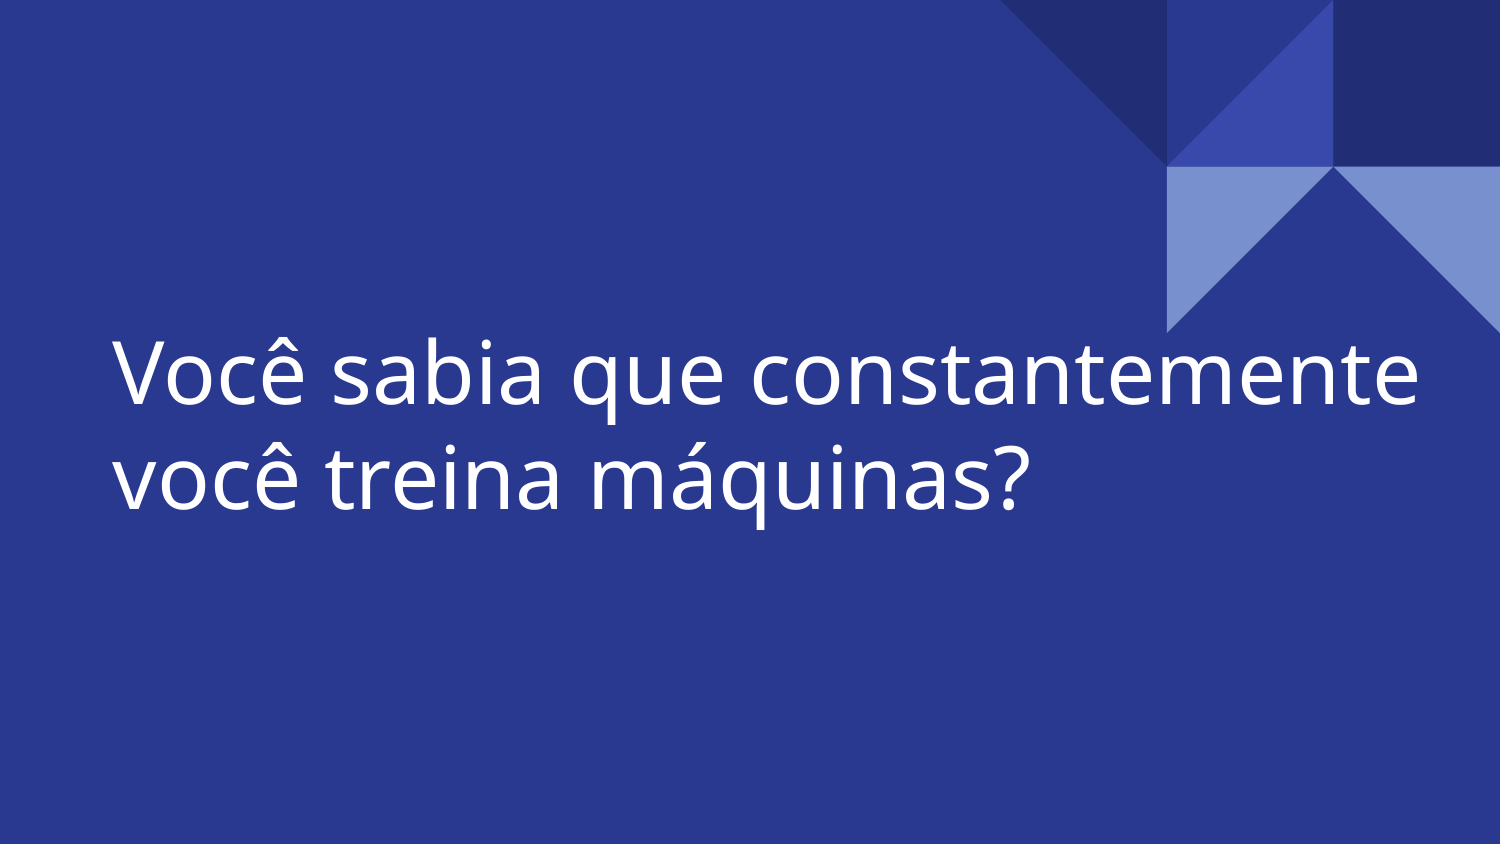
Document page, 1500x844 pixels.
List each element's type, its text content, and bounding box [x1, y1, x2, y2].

text_box Você sabia que constantemente você treina máquinas? [98, 353, 1447, 491]
